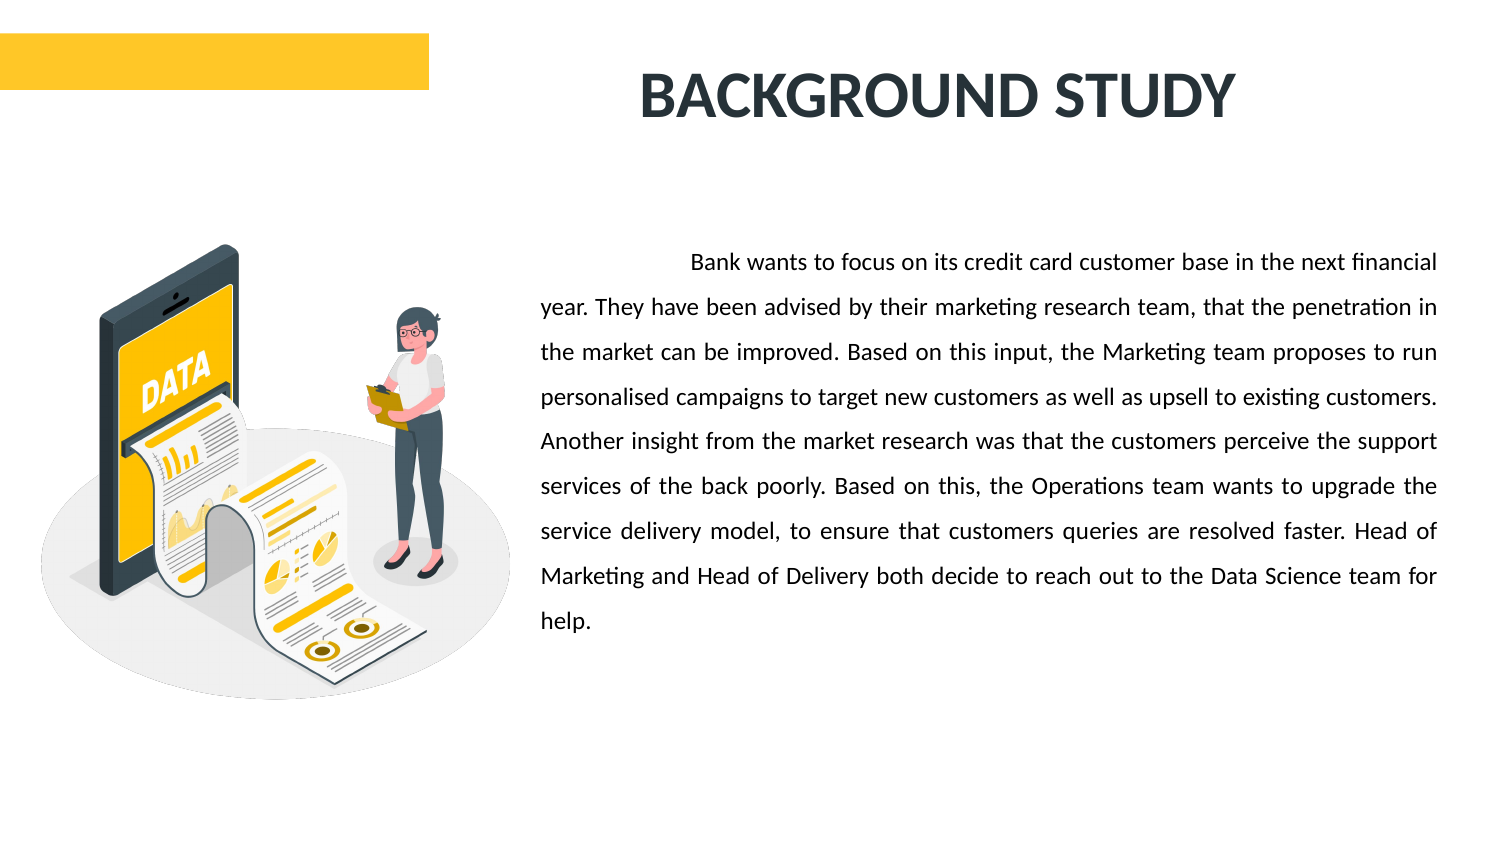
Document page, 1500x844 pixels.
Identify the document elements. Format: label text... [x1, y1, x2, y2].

text_box [31, 229, 520, 718]
text_box Bank wants to focus on its credit card customer base in the next financial year. They have been advised by their marketing research team, that the penetration in the market can be improved. Based on this input, the Marketing team proposes to run personalised campaigns to target new customers as well as upsell to existing customers. Another insight from the market research was that the customers perceive the support services of the back poorly. Based on this, the Operations team wants to upgrade the service delivery model, to ensure that customers queries are resolved faster. Head of Marketing and Head of Delivery both decide to reach out to the Data Science team for help. [540, 228, 1438, 635]
title BACKGROUND STUDY [637, 48, 1463, 192]
text_box [0, 33, 429, 90]
